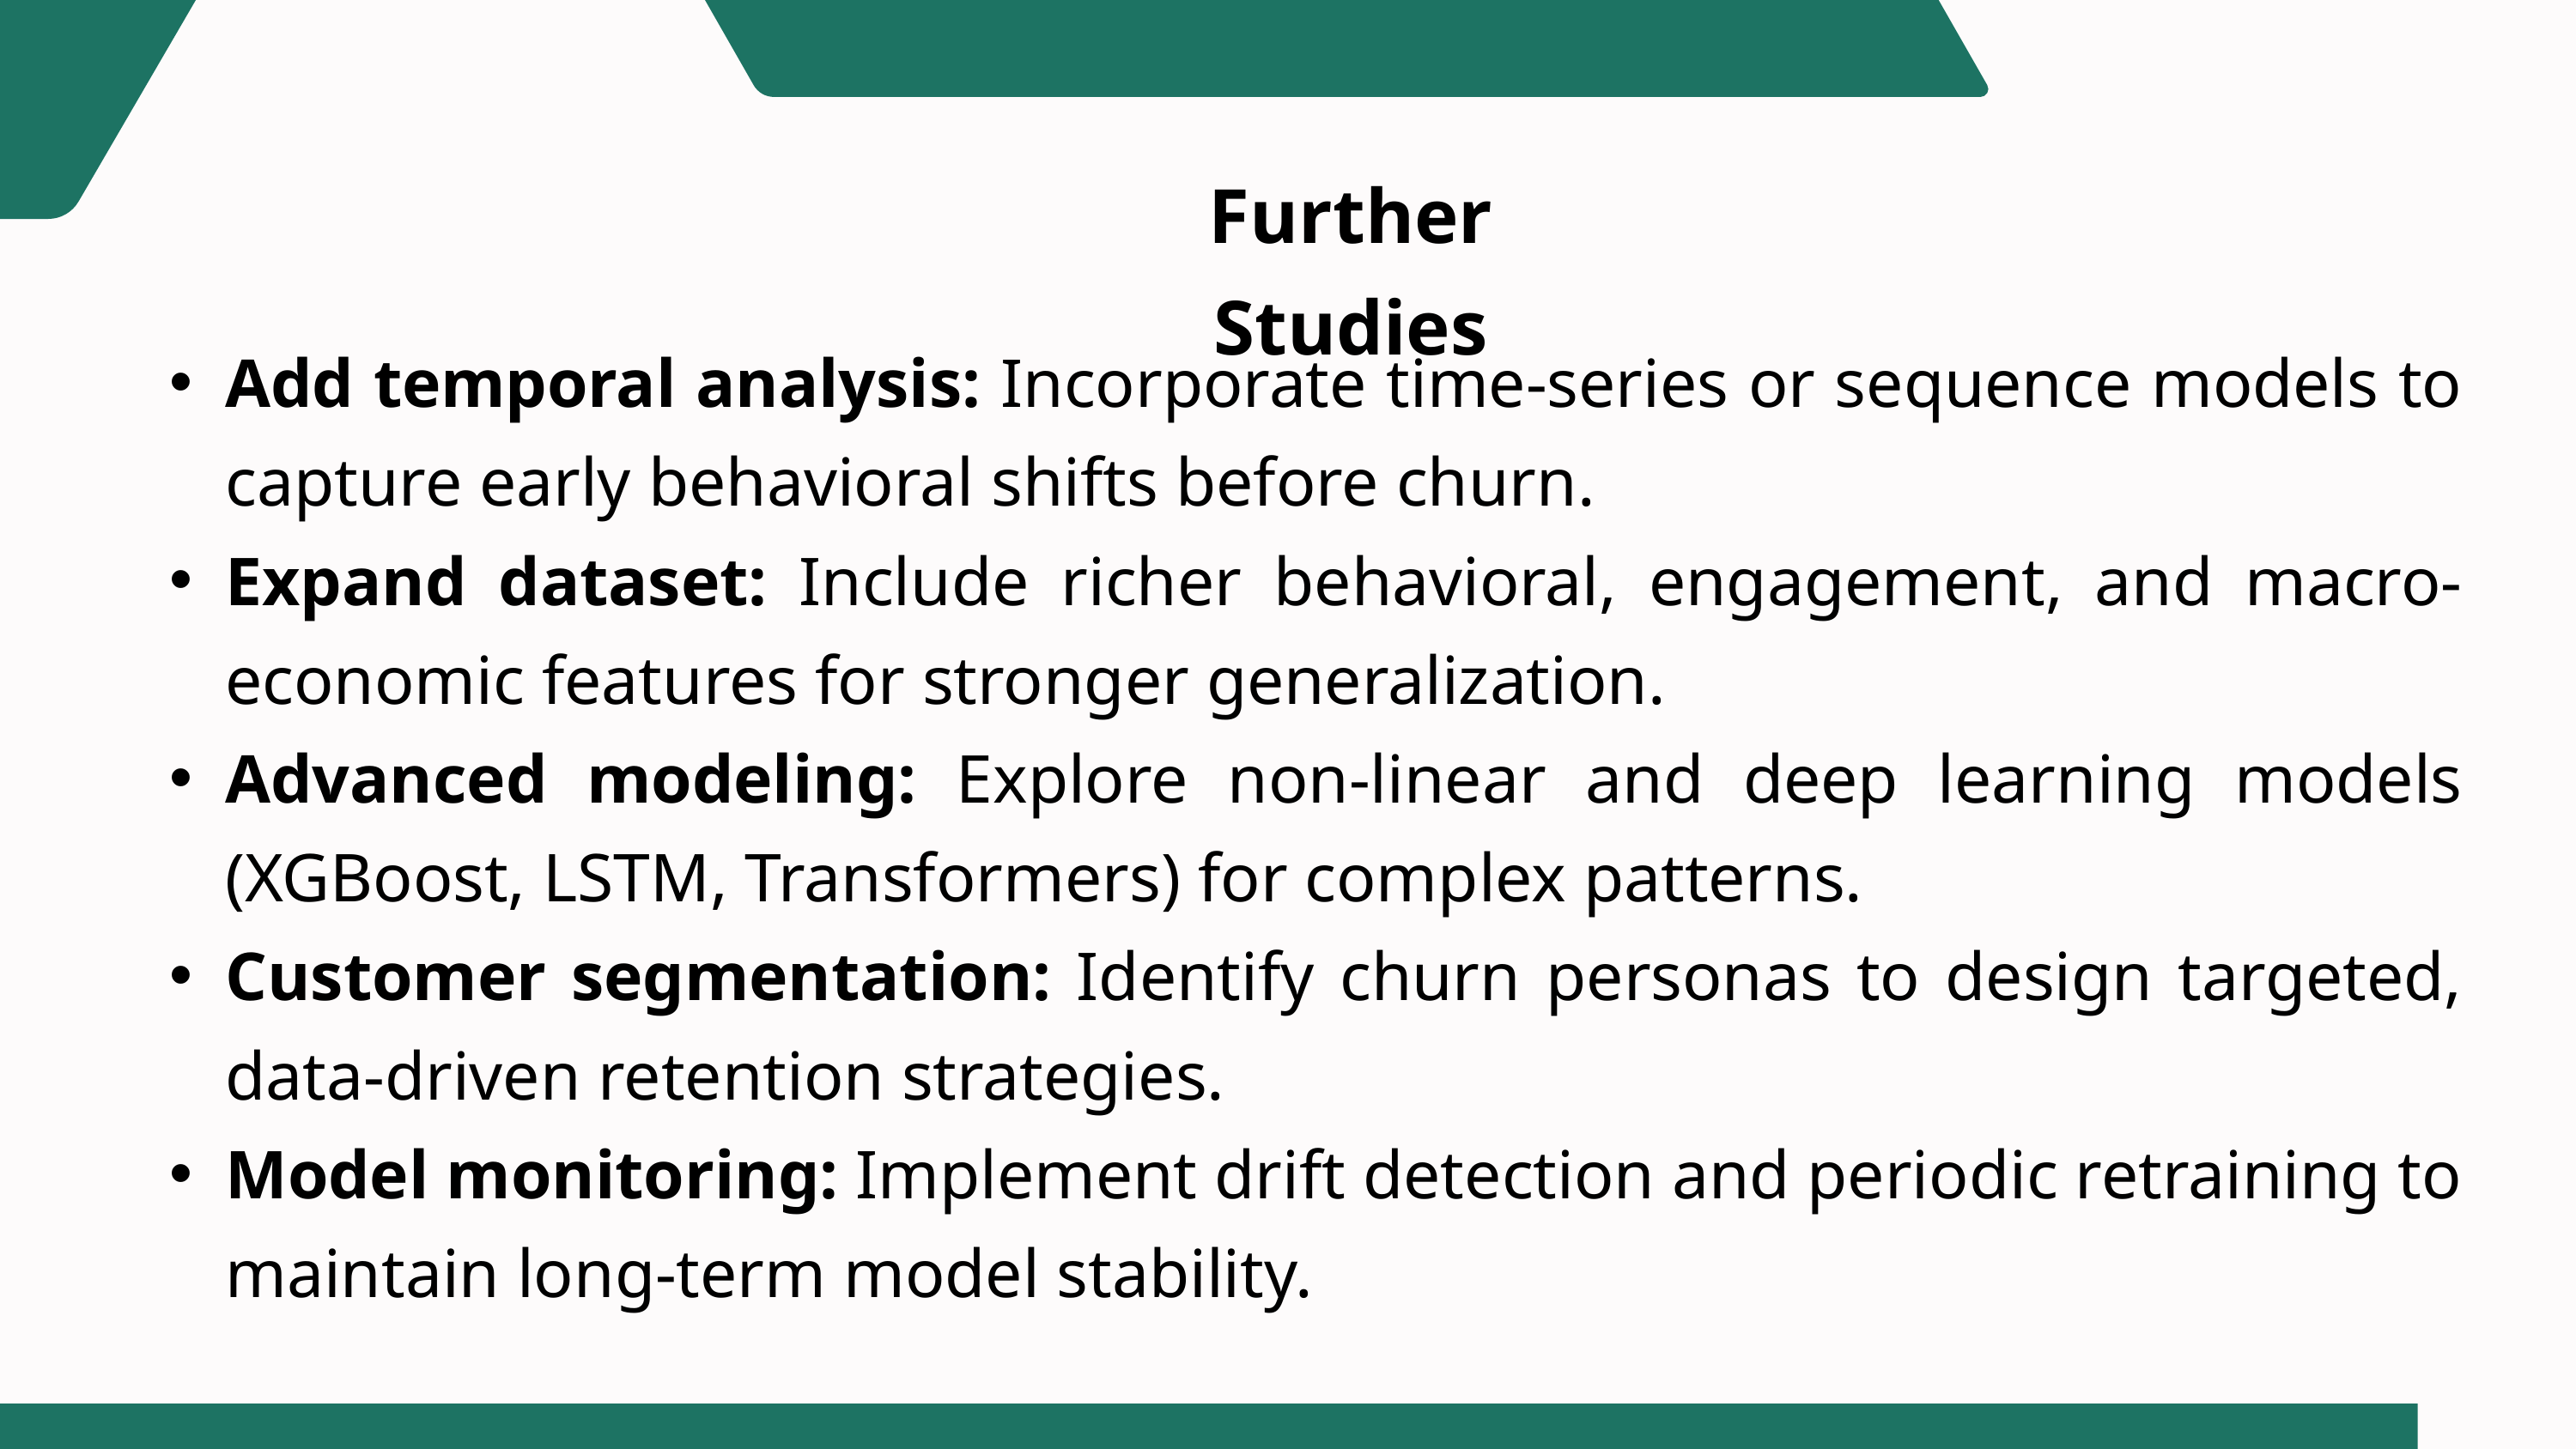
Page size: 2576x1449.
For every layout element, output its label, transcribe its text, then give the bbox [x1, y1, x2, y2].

text_box Further Studies [1072, 146, 1629, 321]
text_box Add temporal analysis: Incorporate time-series or sequence models to capture early behavioral shifts before churn. Expand dataset: Include richer behavioral, engagement, and macro-economic features for stronger generalization. Advanced modeling: Explore non-linear and deep learning models (XGBoost, LSTM, Transformers) for complex patterns. Customer segmentation: Identify churn personas to design targeted, data-driven retention strategies. Model monitoring: Implement drift detection and periodic retraining to maintain long-term model stability. [112, 321, 2463, 1410]
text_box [0, 0, 249, 220]
text_box [0, 1404, 2418, 1449]
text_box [581, 0, 1995, 98]
